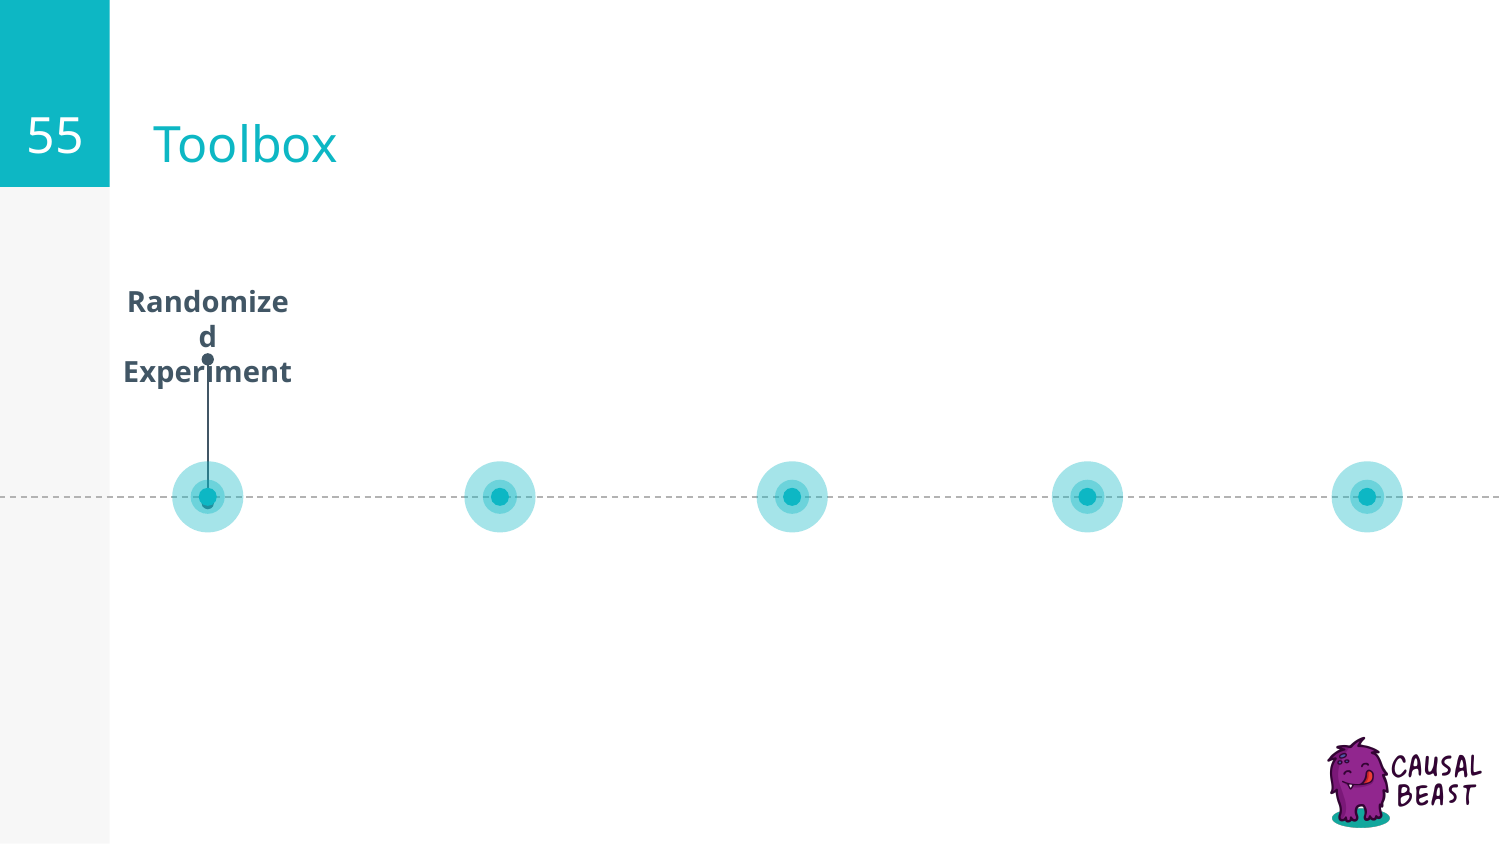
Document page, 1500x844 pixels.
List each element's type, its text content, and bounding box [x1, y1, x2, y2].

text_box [1051, 461, 1124, 533]
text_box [756, 461, 828, 533]
text_box Randomized Experiment [105, 267, 311, 337]
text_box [171, 461, 244, 533]
slide_number ‹#› [0, 0, 110, 187]
picture [1304, 722, 1500, 842]
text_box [1331, 461, 1404, 533]
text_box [464, 461, 536, 533]
title Toolbox [138, 0, 722, 188]
